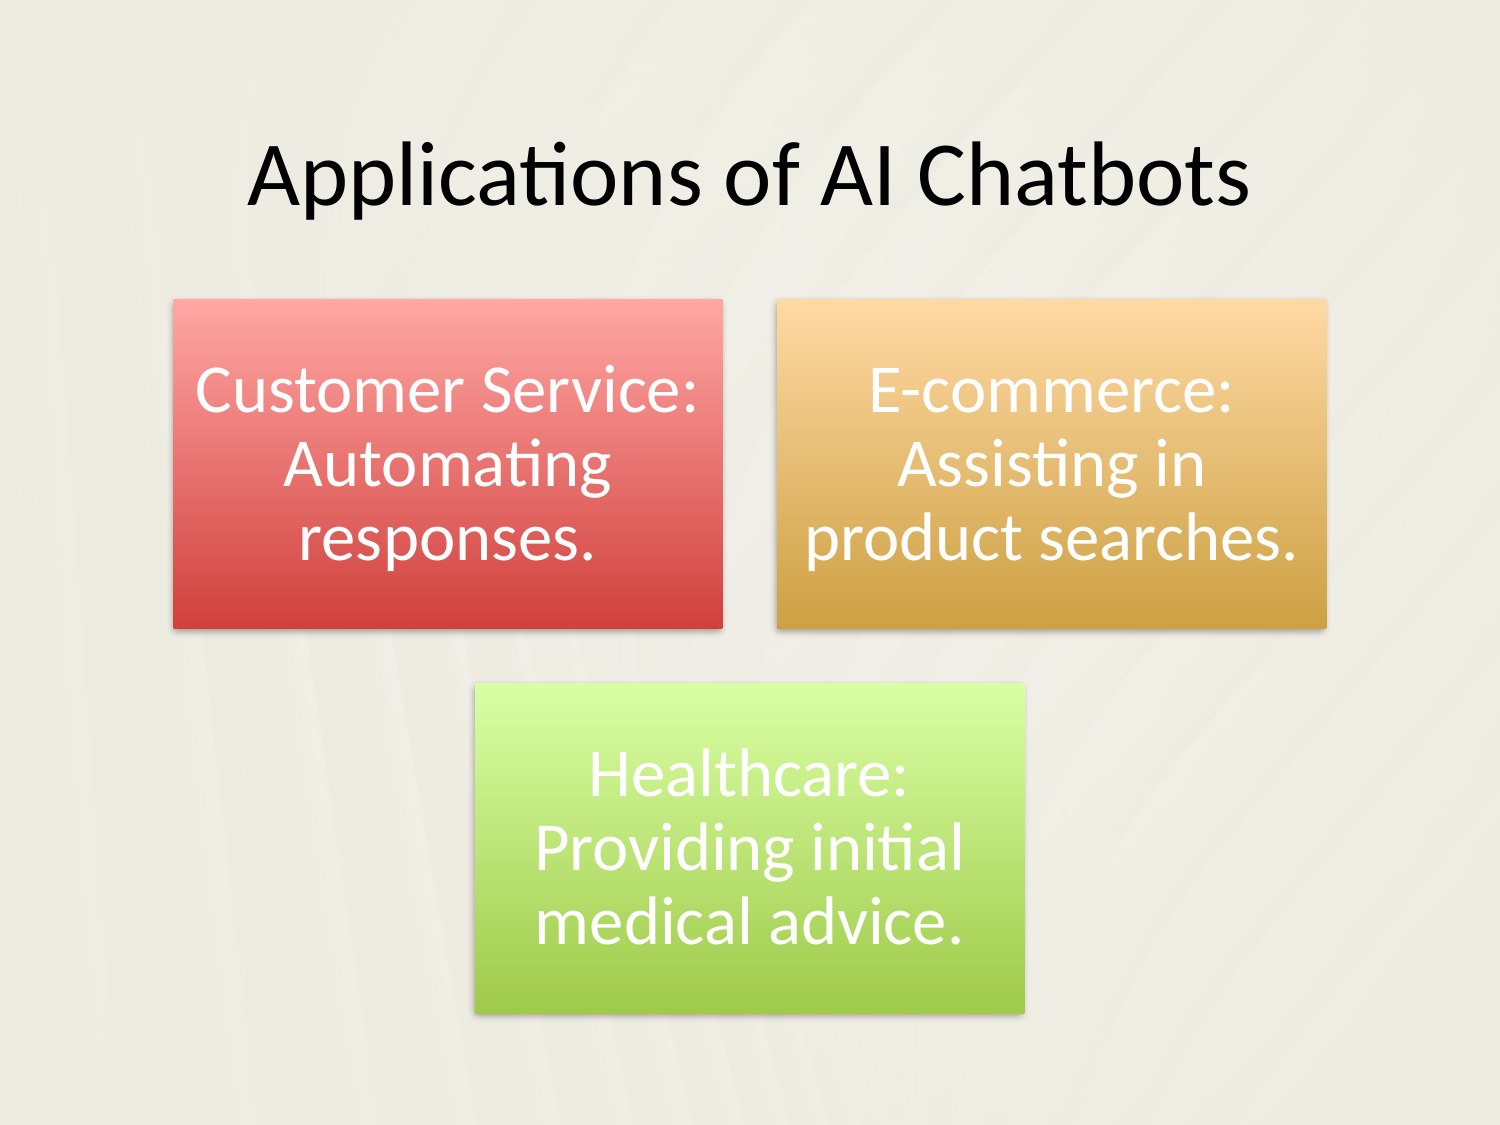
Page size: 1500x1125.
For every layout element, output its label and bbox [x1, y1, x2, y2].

list [102, 299, 1398, 1014]
picture [0, 0, 1500, 1125]
